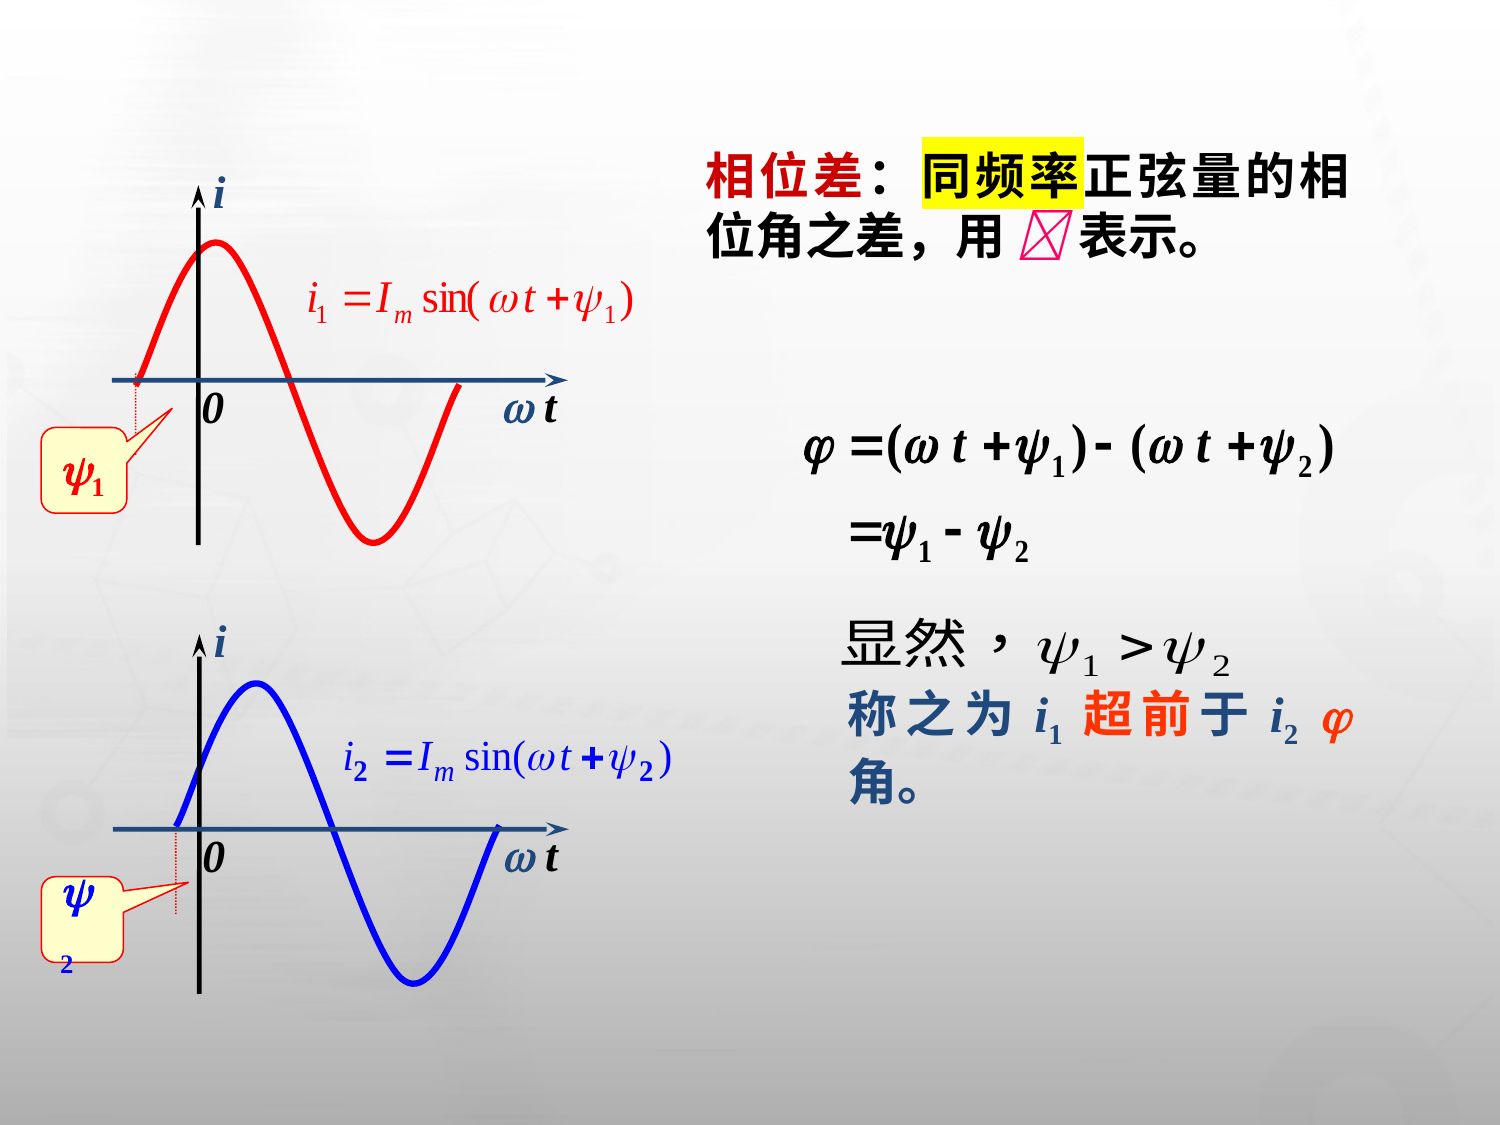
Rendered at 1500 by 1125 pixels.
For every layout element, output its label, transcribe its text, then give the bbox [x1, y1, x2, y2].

picture [0, 0, 1500, 1125]
text_box 称之为i1超前于i2 j 角。 [832, 675, 1365, 819]
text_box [40, 148, 638, 564]
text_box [40, 597, 680, 1005]
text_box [832, 609, 1245, 686]
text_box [796, 408, 1344, 576]
text_box 相位差：同频率正弦量的相位角之差，用  表示。 [690, 137, 1365, 272]
